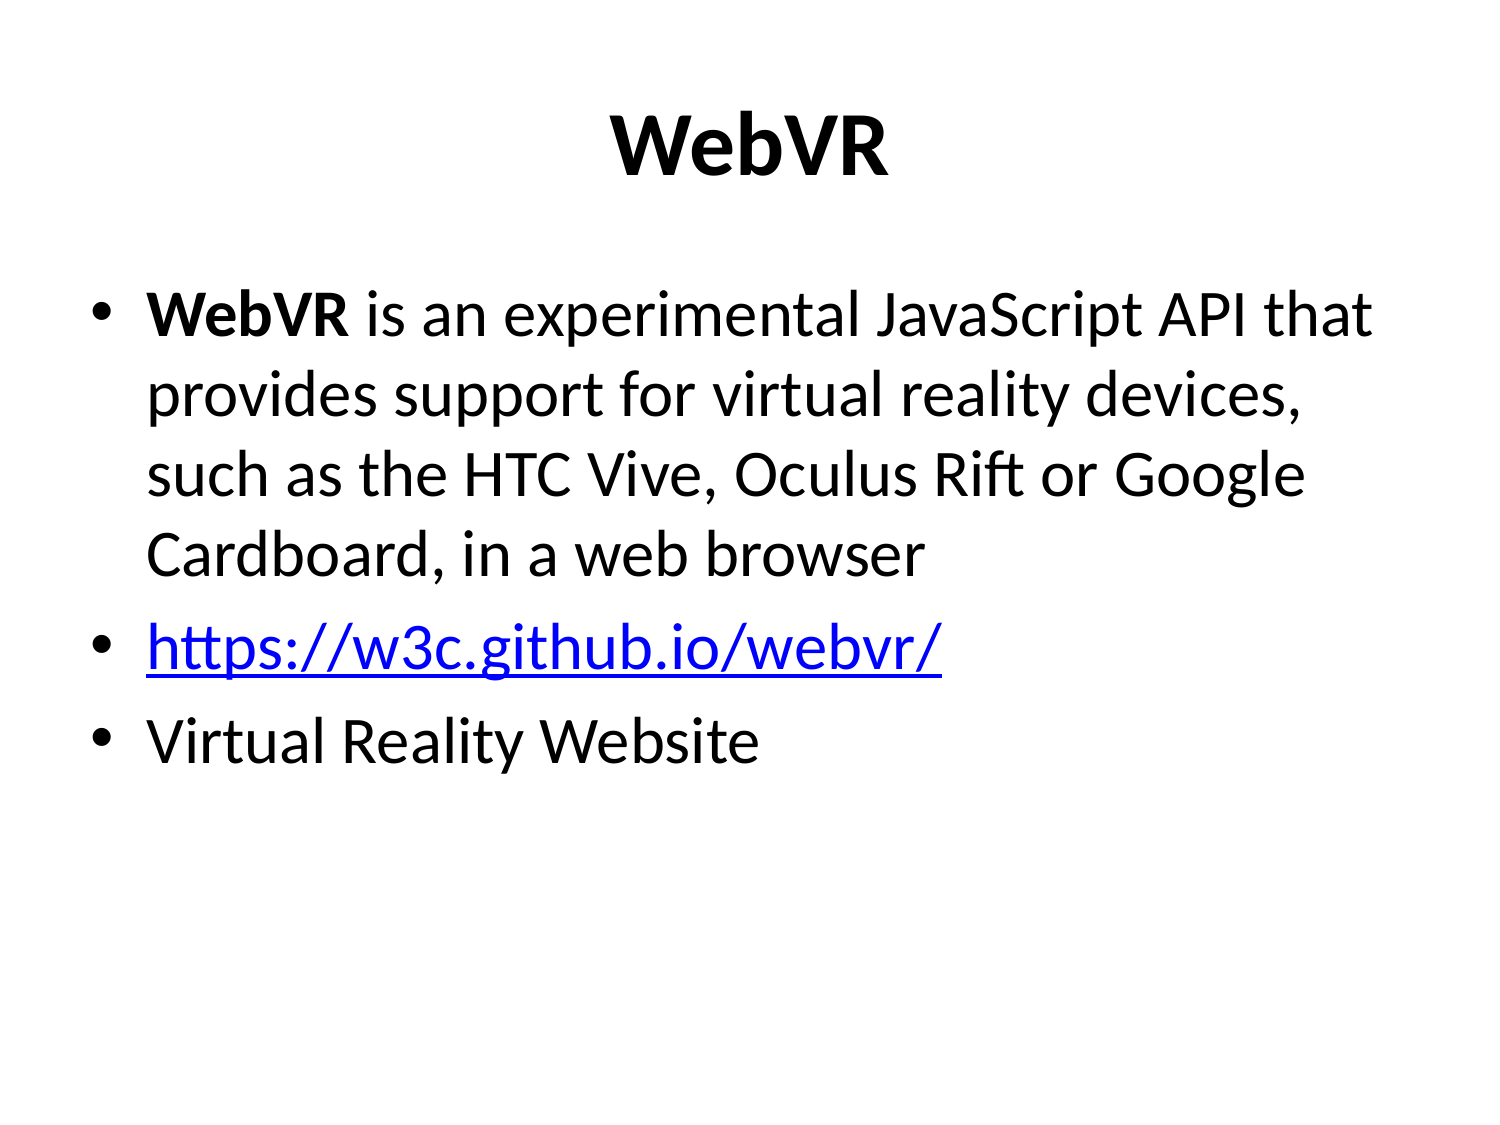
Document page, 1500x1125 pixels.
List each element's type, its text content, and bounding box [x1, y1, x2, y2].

list WebVR is an experimental JavaScript API that provides support for virtual reality devices, such as the HTC Vive, Oculus Rift or Google Cardboard, in a web browser https://w3c.github.io/webvr/ Virtual Reality Website [75, 262, 1425, 1005]
title WebVR [75, 45, 1425, 233]
